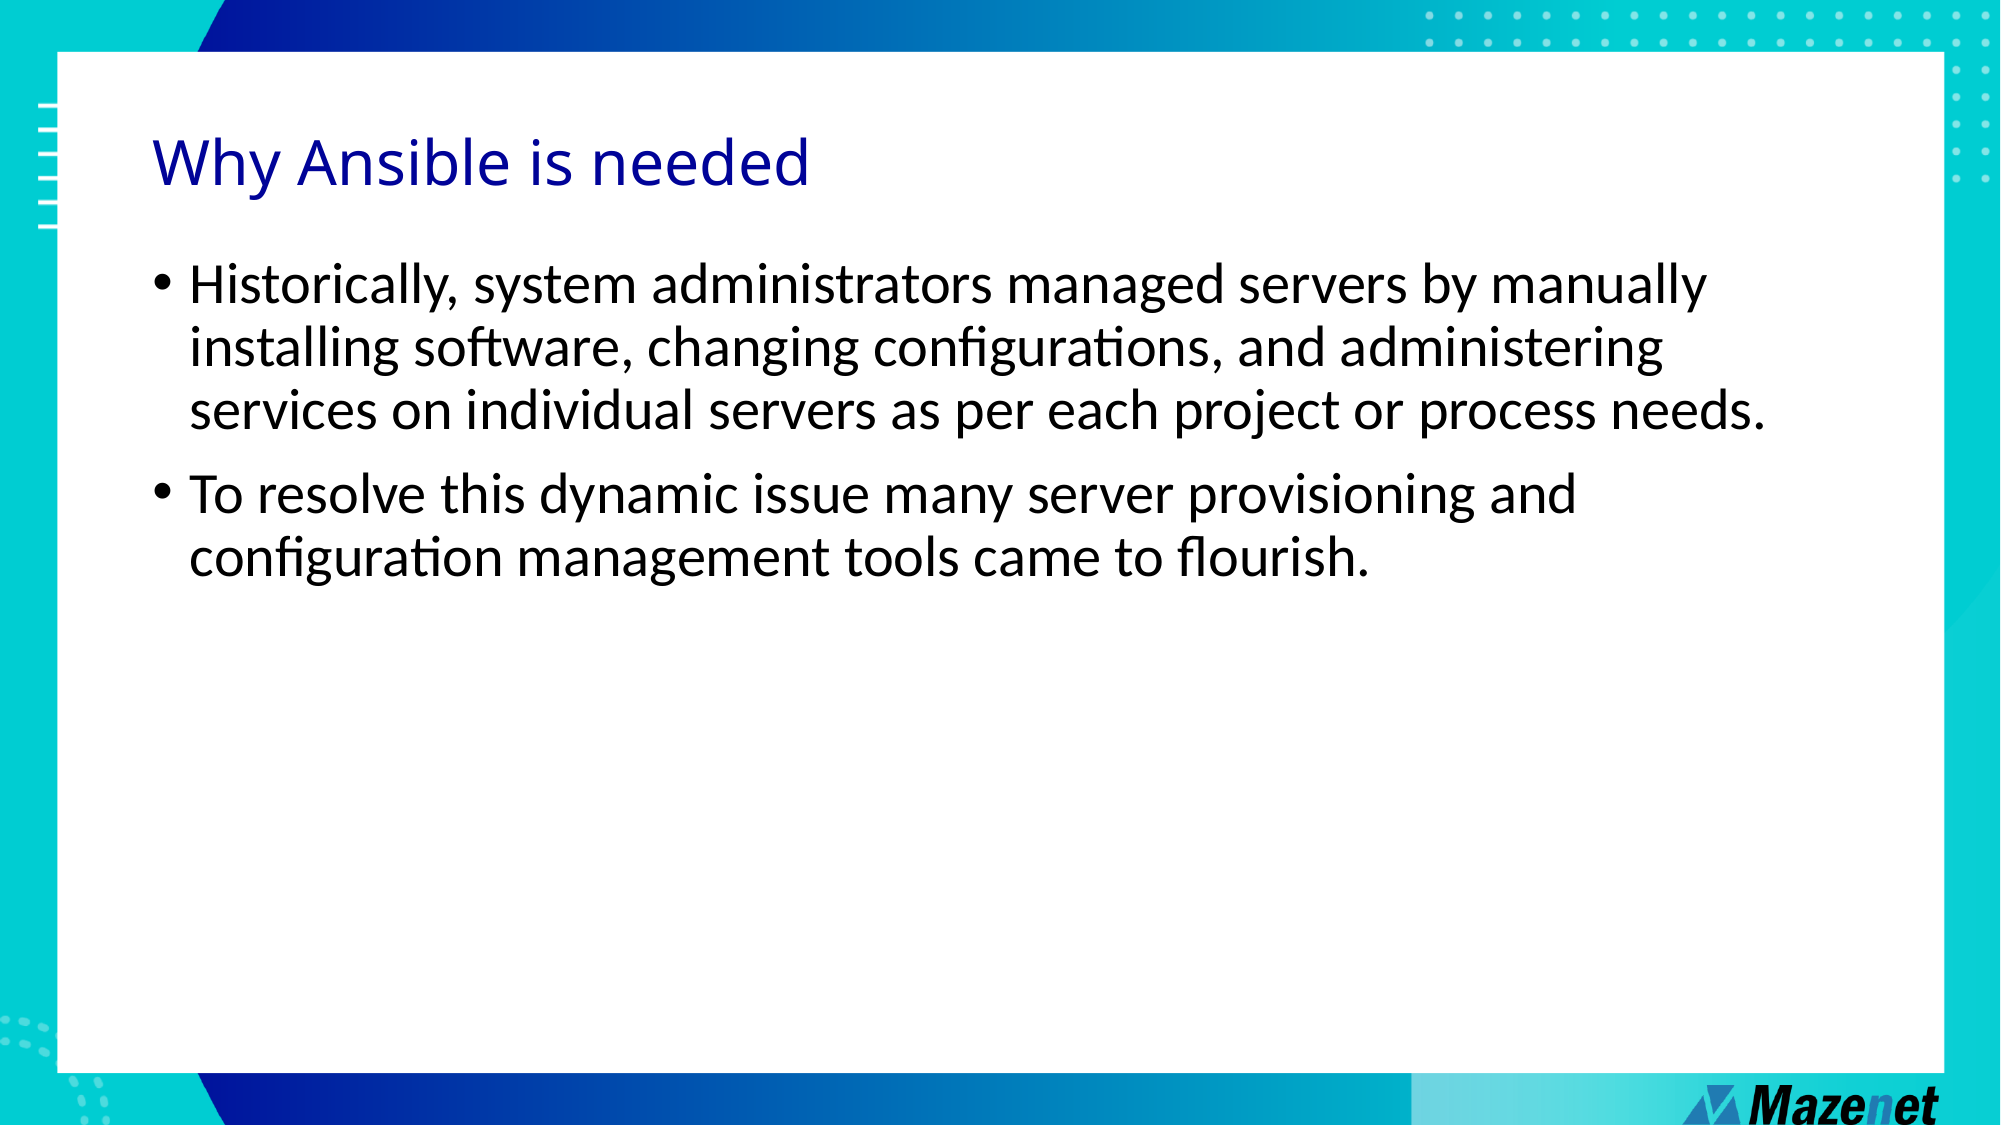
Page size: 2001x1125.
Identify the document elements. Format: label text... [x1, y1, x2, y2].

title Why Ansible is needed [137, 92, 1863, 238]
list Historically, system administrators managed servers by manually installing software, changing configurations, and administering services on individual servers as per each project or process needs. To resolve this dynamic issue many server provisioning and configuration management tools came to flourish. [137, 246, 1863, 960]
picture [0, 0, 2001, 1125]
